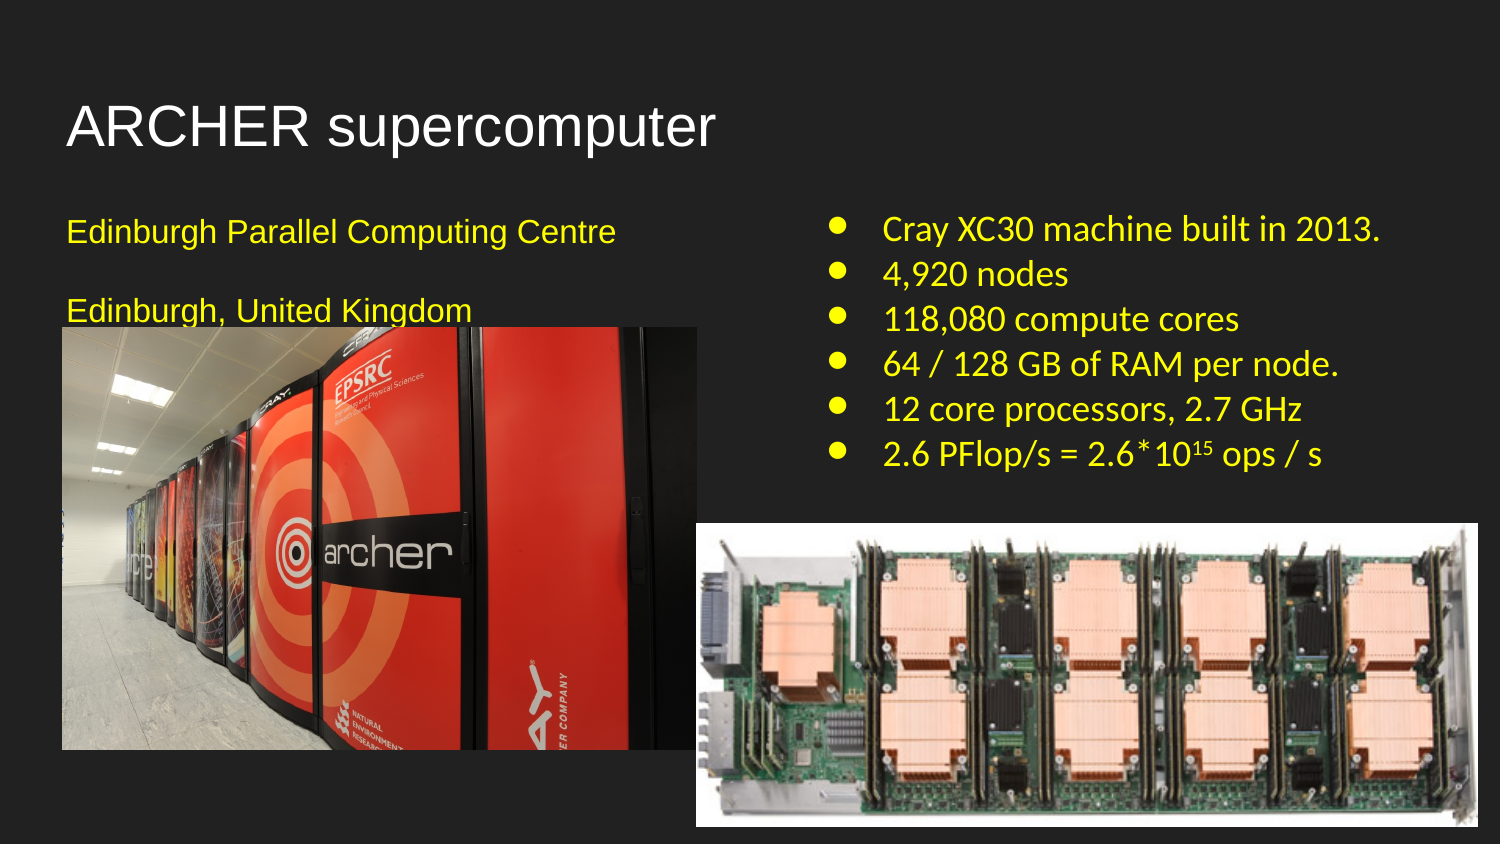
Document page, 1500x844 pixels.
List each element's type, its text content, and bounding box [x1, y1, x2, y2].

list Edinburgh Parallel Computing Centre Edinburgh, United Kingdom [51, 189, 708, 750]
title ARCHER supercomputer [51, 72, 1449, 167]
list Cray XC30 machine built in 2013. 4,920 nodes 118,080 compute cores 64 / 128 GB of RAM per node. 12 core processors, 2.7 GHz 2.6 PFlop/s = 2.6*1015 ops / s [792, 189, 1449, 522]
picture [61, 327, 1478, 828]
